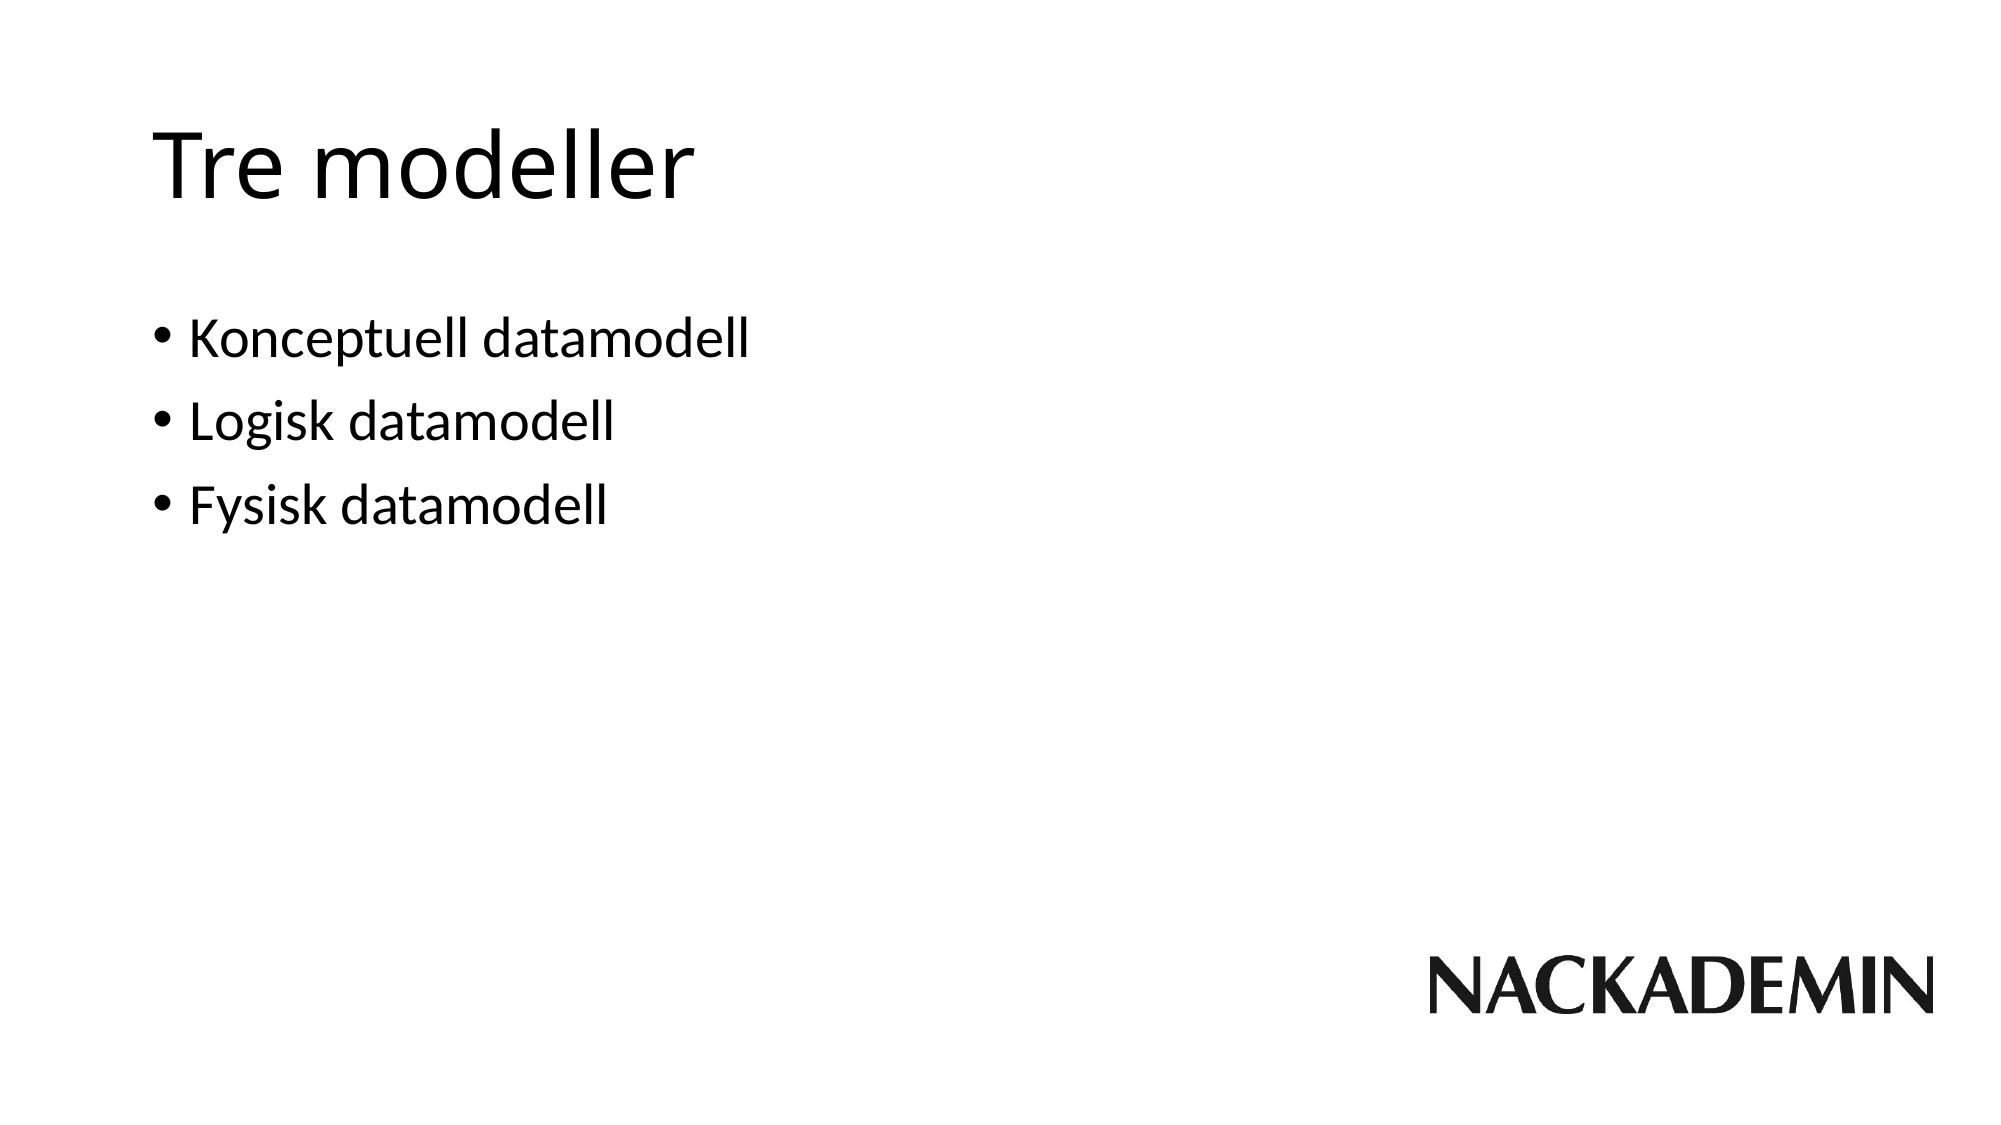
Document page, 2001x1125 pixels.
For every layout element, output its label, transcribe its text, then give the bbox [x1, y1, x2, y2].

list Konceptuell datamodell Logisk datamodell Fysisk datamodell [137, 299, 1863, 1014]
picture [1429, 955, 1933, 1014]
title Tre modeller [137, 59, 1863, 278]
